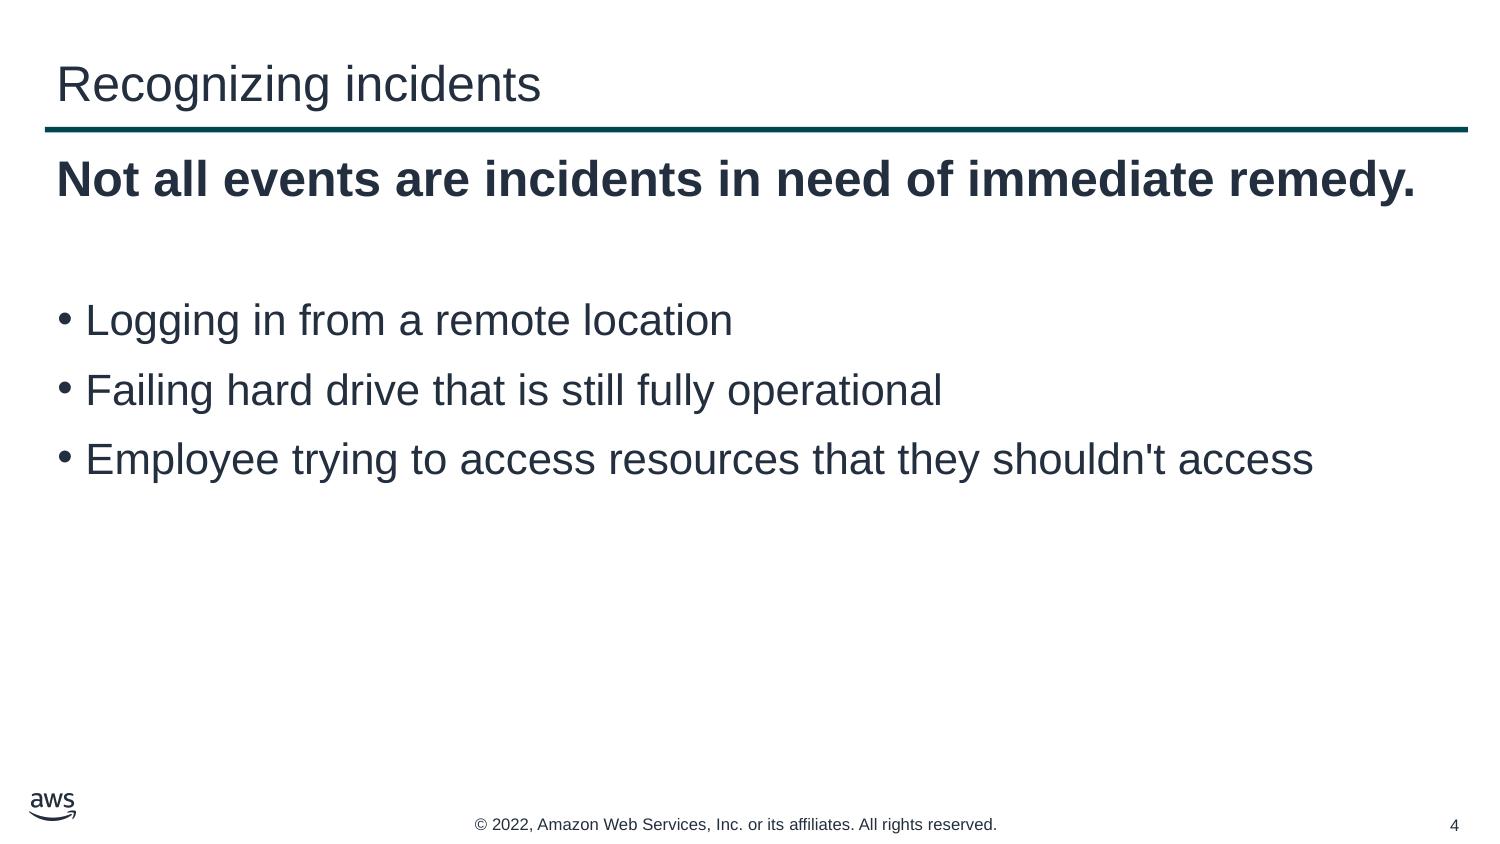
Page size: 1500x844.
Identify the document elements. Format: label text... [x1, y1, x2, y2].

title Recognizing incidents [45, 36, 1469, 127]
slide_number ‹#› [1411, 808, 1471, 841]
list Not all events are incidents in need of immediate remedy. Logging in from a remote location Failing hard drive that is still fully operational Employee trying to access resources that they shouldn't access [45, 140, 1471, 792]
picture [29, 793, 76, 821]
